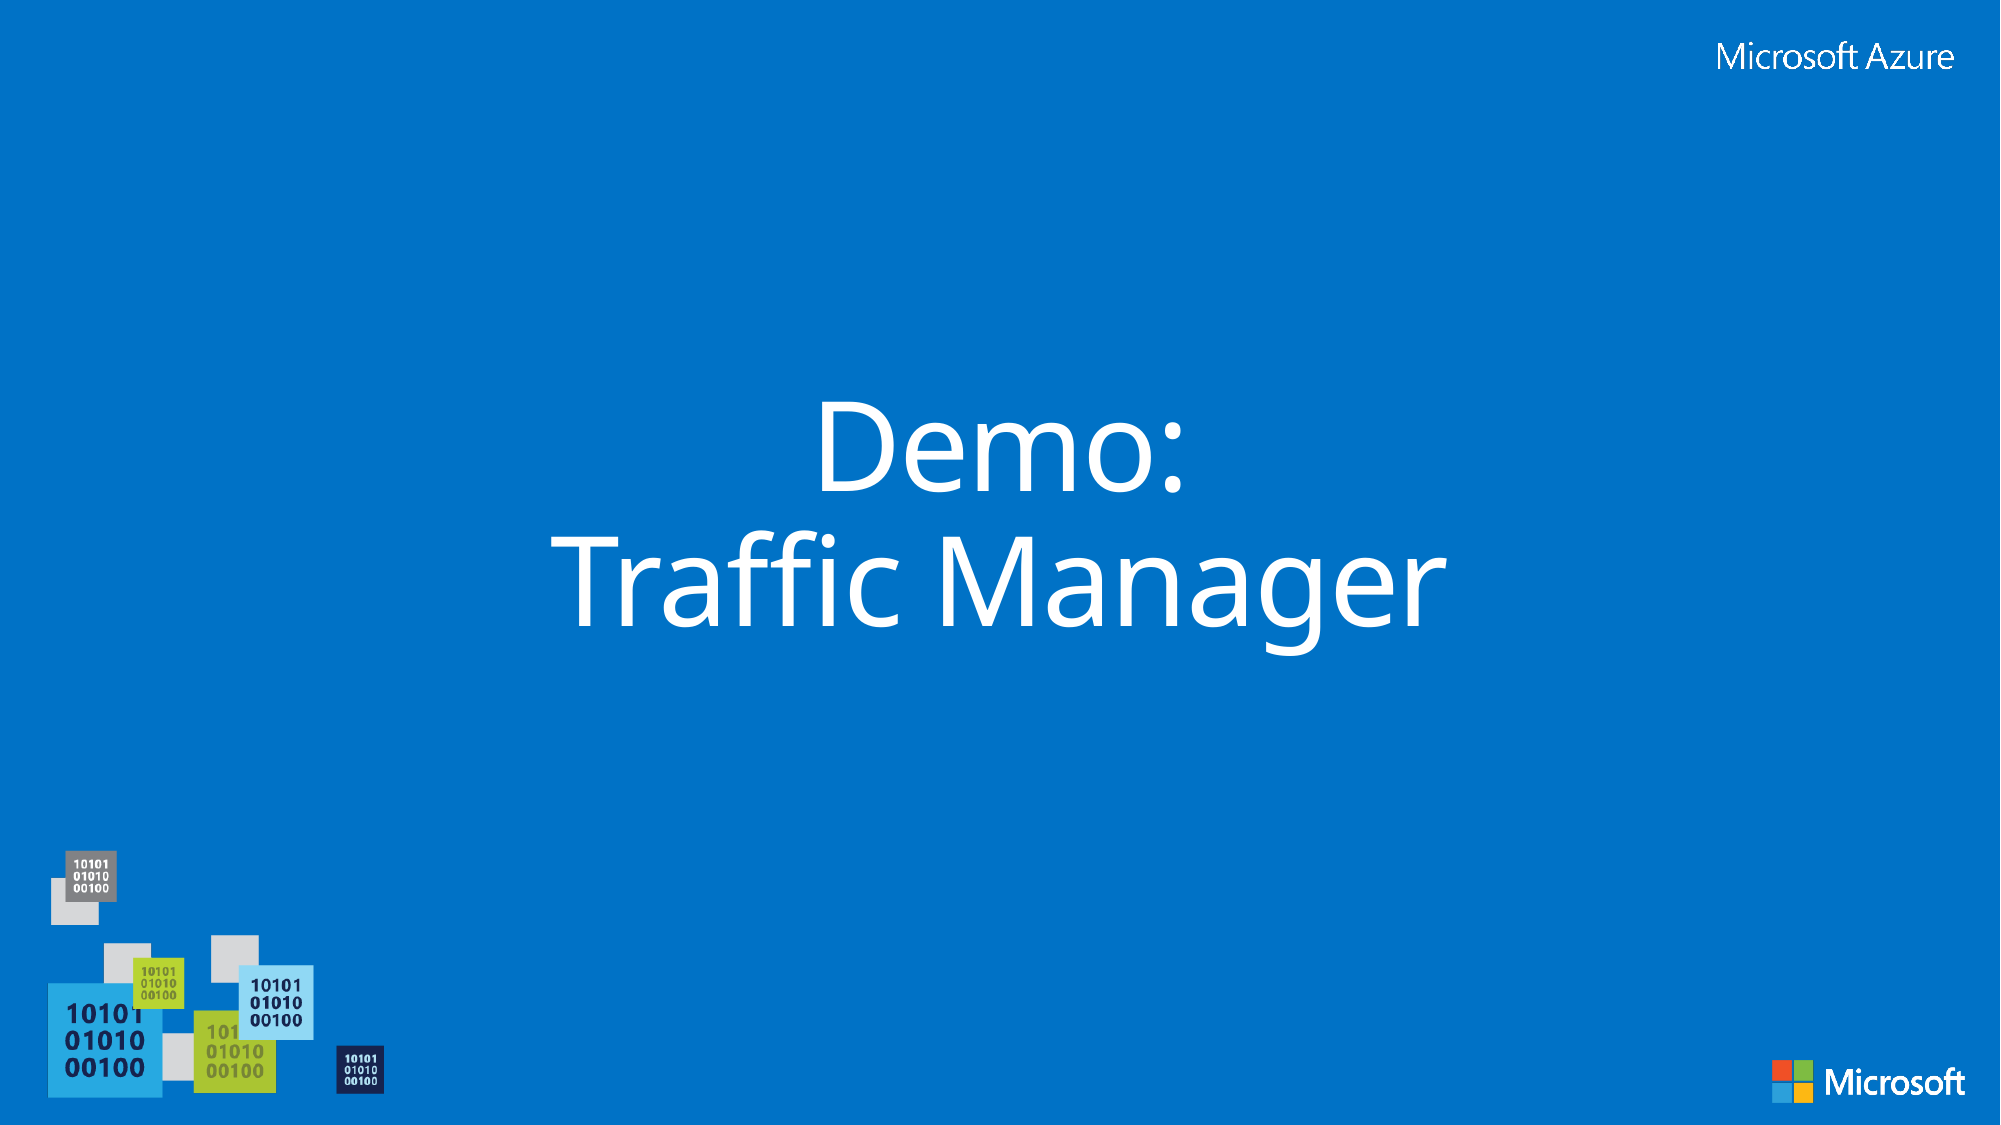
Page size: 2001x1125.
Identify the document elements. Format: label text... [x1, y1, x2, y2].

picture [1699, 24, 1972, 87]
picture [1772, 1060, 1965, 1103]
title Demo: Traffic Manager [0, 376, 2000, 674]
picture [17, 808, 463, 1125]
